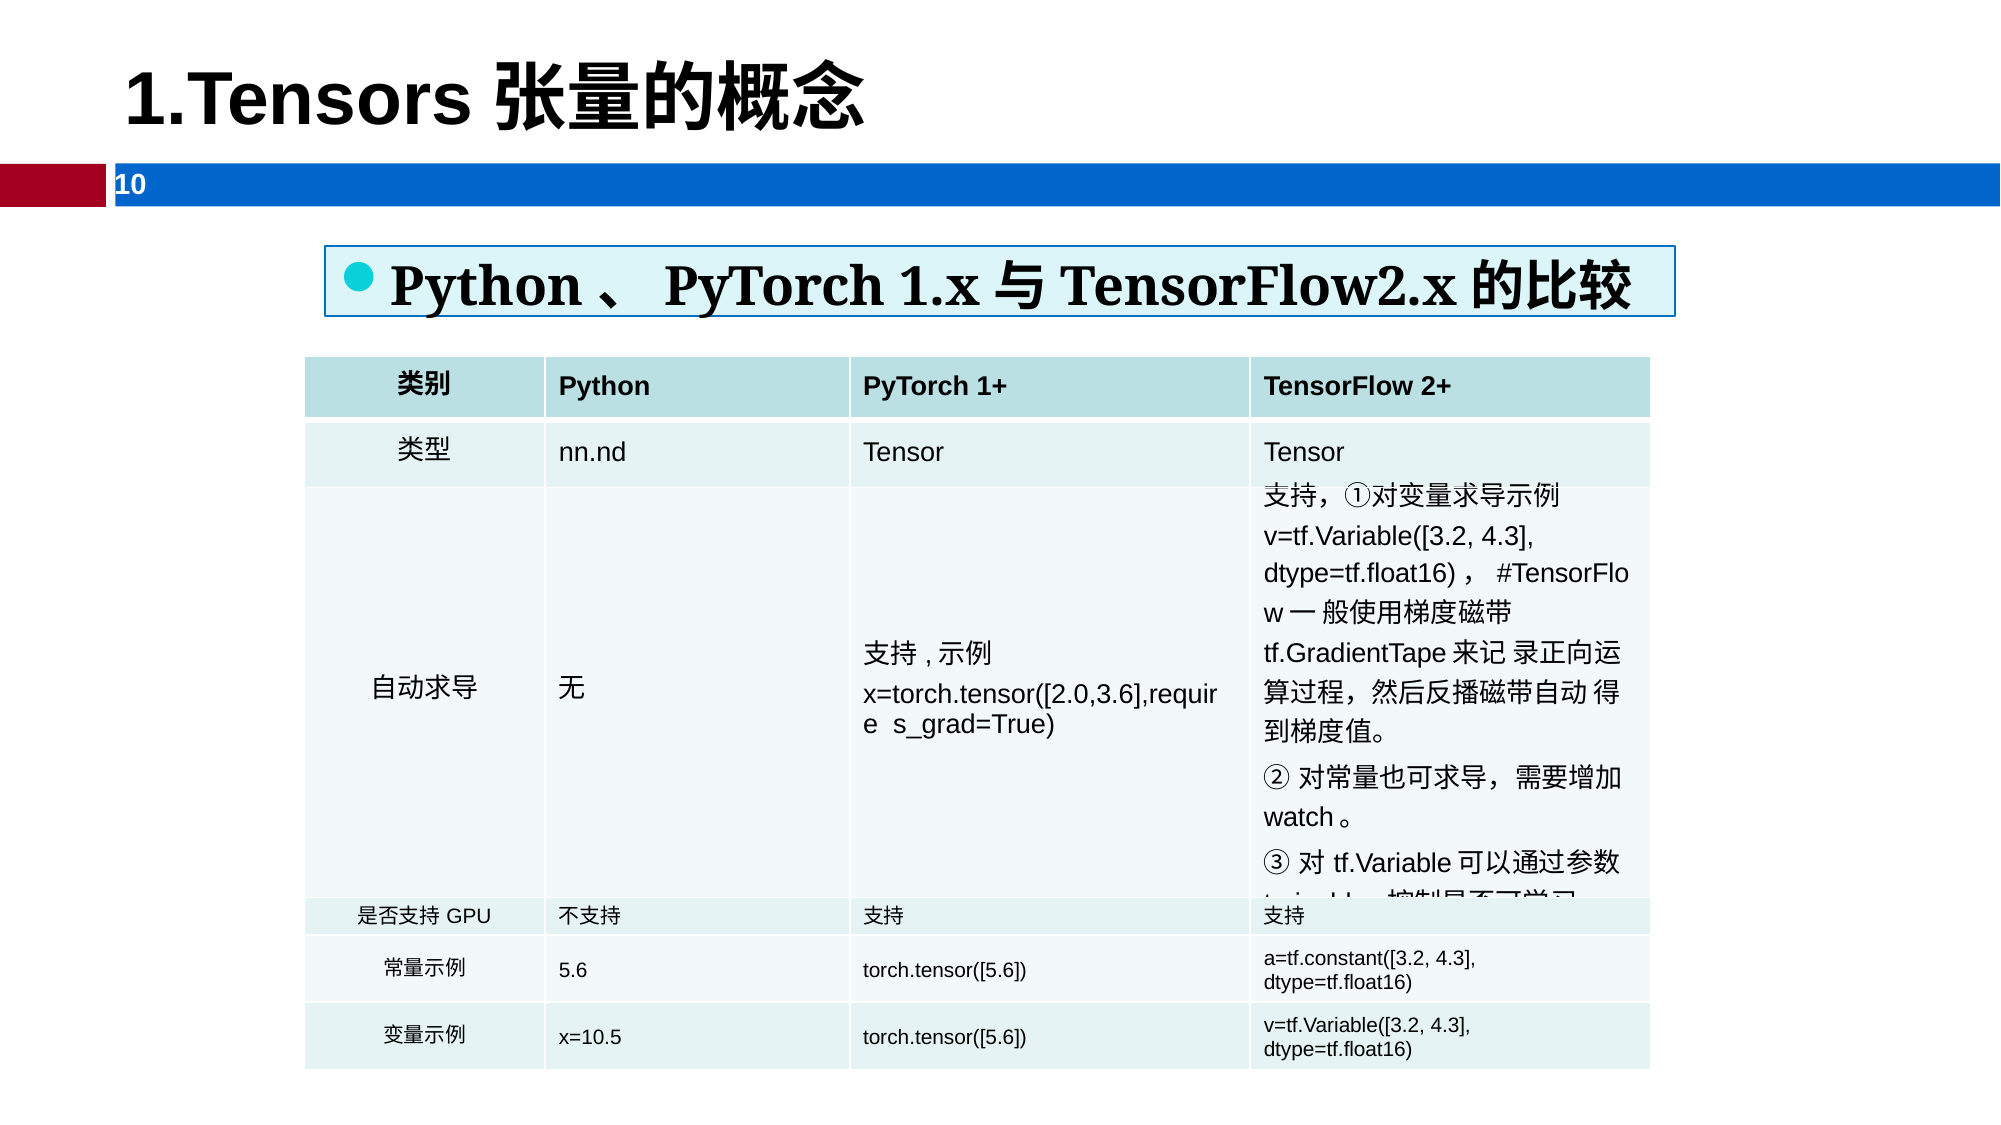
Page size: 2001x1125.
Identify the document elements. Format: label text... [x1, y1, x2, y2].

table_cell 常量示例 [305, 936, 544, 1001]
table_cell Tensor [1251, 423, 1650, 487]
table_cell torch.tensor([5.6]) [851, 936, 1249, 1001]
table_cell 是否支持GPU [305, 898, 544, 934]
table_cell 支持 [1251, 898, 1650, 934]
table_cell Tensor [851, 423, 1249, 487]
table_cell 自动求导 [305, 488, 544, 897]
table_cell 5.6 [546, 936, 849, 1001]
table_cell 无 [546, 488, 849, 897]
table_header Python [546, 357, 849, 417]
text_box Python、PyTorch 1.x与TensorFlow2.x的比较 [324, 245, 1675, 317]
table_cell 不支持 [546, 898, 849, 934]
table_cell 类型 [305, 423, 544, 487]
table_header PyTorch 1+ [851, 357, 1249, 417]
table_cell 支持,示例 x=torch.tensor([2.0,3.6],require s_grad=True) [851, 488, 1249, 897]
table_cell v=tf.Variable([3.2, 4.3], dtype=tf.float16) [1251, 1003, 1650, 1069]
table_cell x=10.5 [546, 1003, 849, 1069]
table_cell a=tf.constant([3.2, 4.3], dtype=tf.float16) [1251, 936, 1650, 1001]
table_cell 变量示例 [305, 1003, 544, 1069]
table_cell 支持 [851, 898, 1249, 934]
table_cell nn.nd [546, 423, 849, 487]
table_header 类别 [305, 357, 544, 417]
table_cell 支持，①对变量求导示例 v=tf.Variable([3.2, 4.3], dtype=tf.float16)，#TensorFlow一 般使用梯度磁带tf.GradientTape来记 录正向运算过程，然后反播磁带自动 得到梯度值。 ②对常量也可求导，需要增加watch。 ③对tf.Variable可以通过参数trainable 控制是否可学习，缺省是True。 [1251, 488, 1650, 897]
title 1.Tensors张量的概念 [109, 38, 2000, 150]
table_header TensorFlow 2+ [1251, 357, 1650, 417]
table_cell torch.tensor([5.6]) [851, 1003, 1249, 1069]
